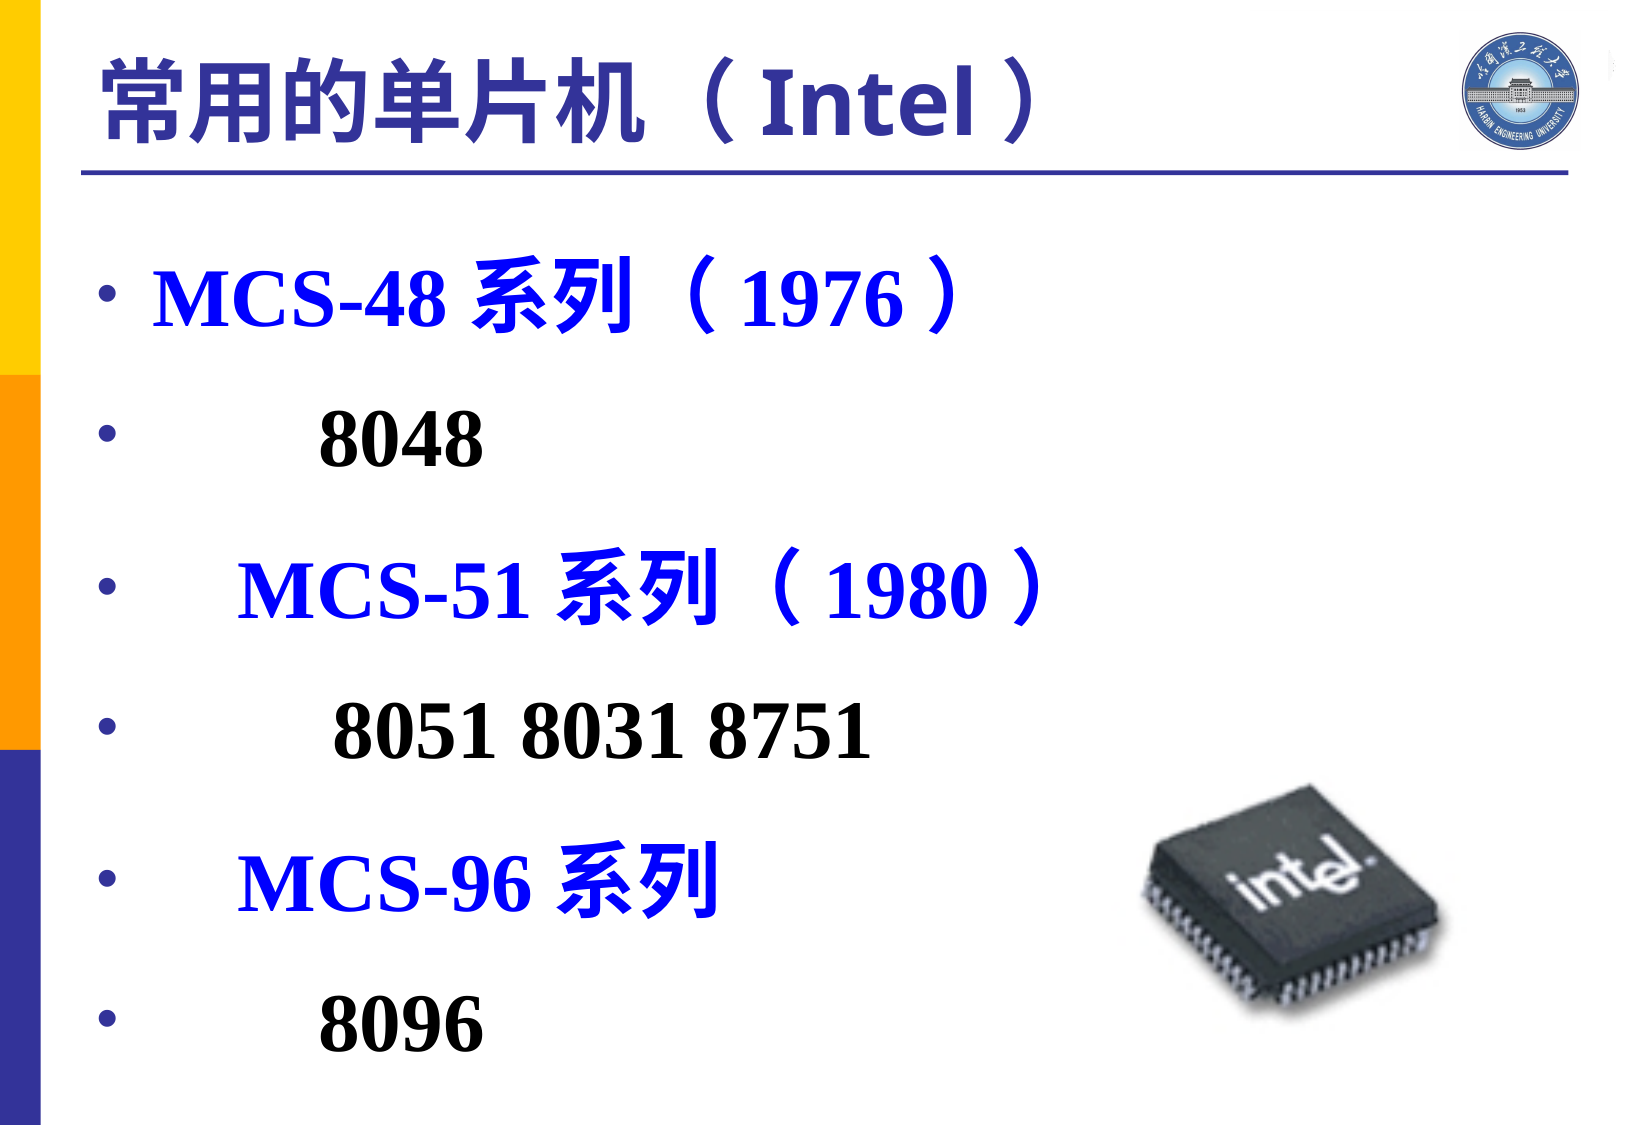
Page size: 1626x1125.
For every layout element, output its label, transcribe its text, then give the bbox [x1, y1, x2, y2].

list MCS-48系列（1976） 8048 MCS-51系列（1980） 8051 8031 8751 MCS-96系列 8096 [81, 267, 1569, 857]
picture [1107, 774, 1467, 1046]
title 常用的单片机（Intel） [81, 30, 1569, 161]
picture [1250, 9, 1616, 165]
